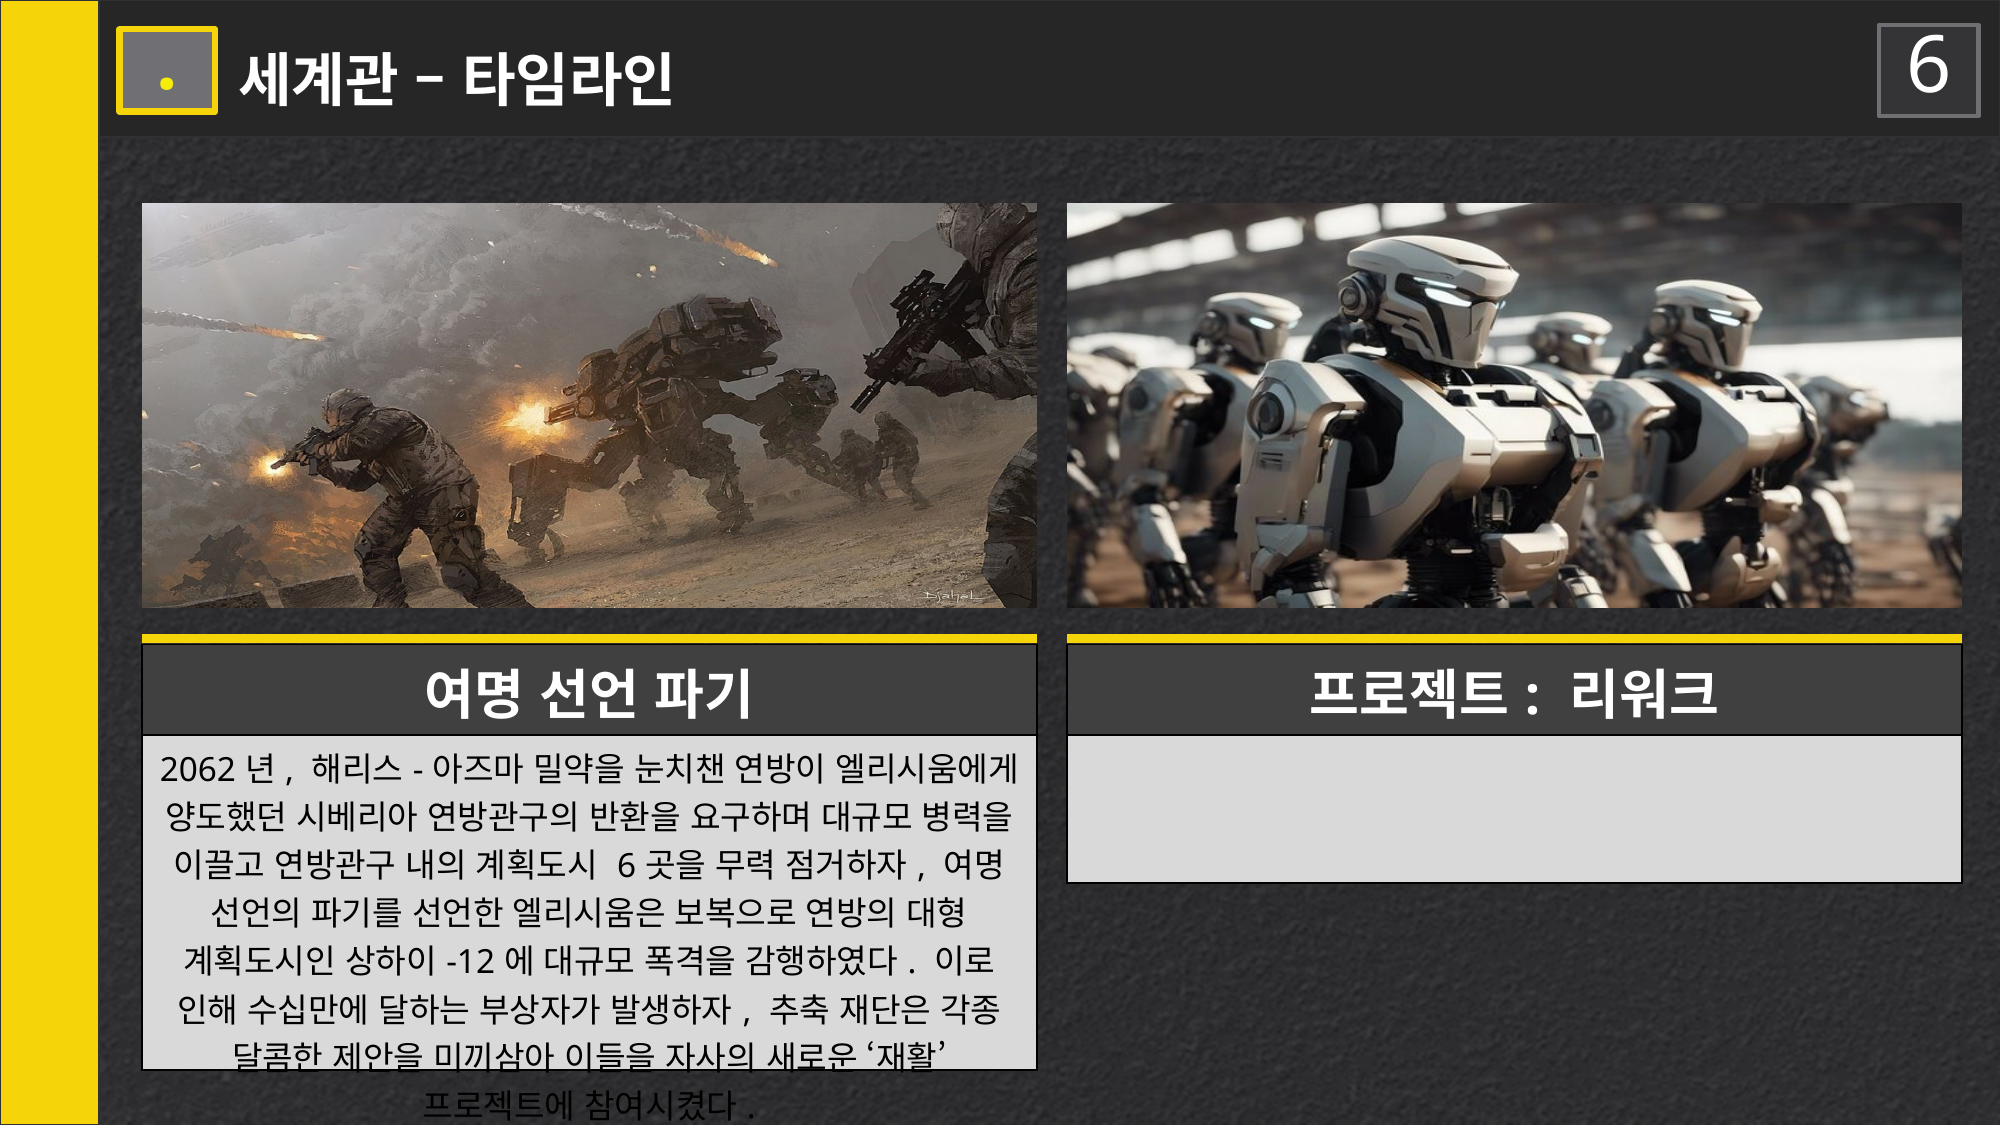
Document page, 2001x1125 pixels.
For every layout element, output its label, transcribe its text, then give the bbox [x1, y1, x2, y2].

table_cell [1068, 736, 1961, 882]
table_header 여명 선언 파기 [143, 648, 1036, 734]
table_cell 2062년, 해리스-아즈마 밀약을 눈치챈 연방이 엘리시움에게 양도했던 시베리아 연방관구의 반환을 요구하며 대규모 병력을 이끌고 연방관구 내의 계획도시 6곳을 무력 점거하자, 여명 선언의 파기를 선언한 엘리시움은 보복으로 연방의 대형 계획도시인 상하이-12에 대규모 폭격을 감행하였다. 이로 인해 수십만에 달하는 부상자가 발생하자, 추축 재단은 각종 달콤한 제안을 미끼삼아 이들을 자사의 새로운 ‘재활’ 프로젝트에 참여시켰다. [143, 736, 1036, 1069]
text_box [100, 0, 2000, 138]
text_box [0, 0, 100, 1125]
picture [100, 138, 2000, 1125]
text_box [119, 29, 840, 121]
table_header 프로젝트: 리워크 [1068, 648, 1961, 734]
text_box 6 [1878, 24, 1980, 117]
